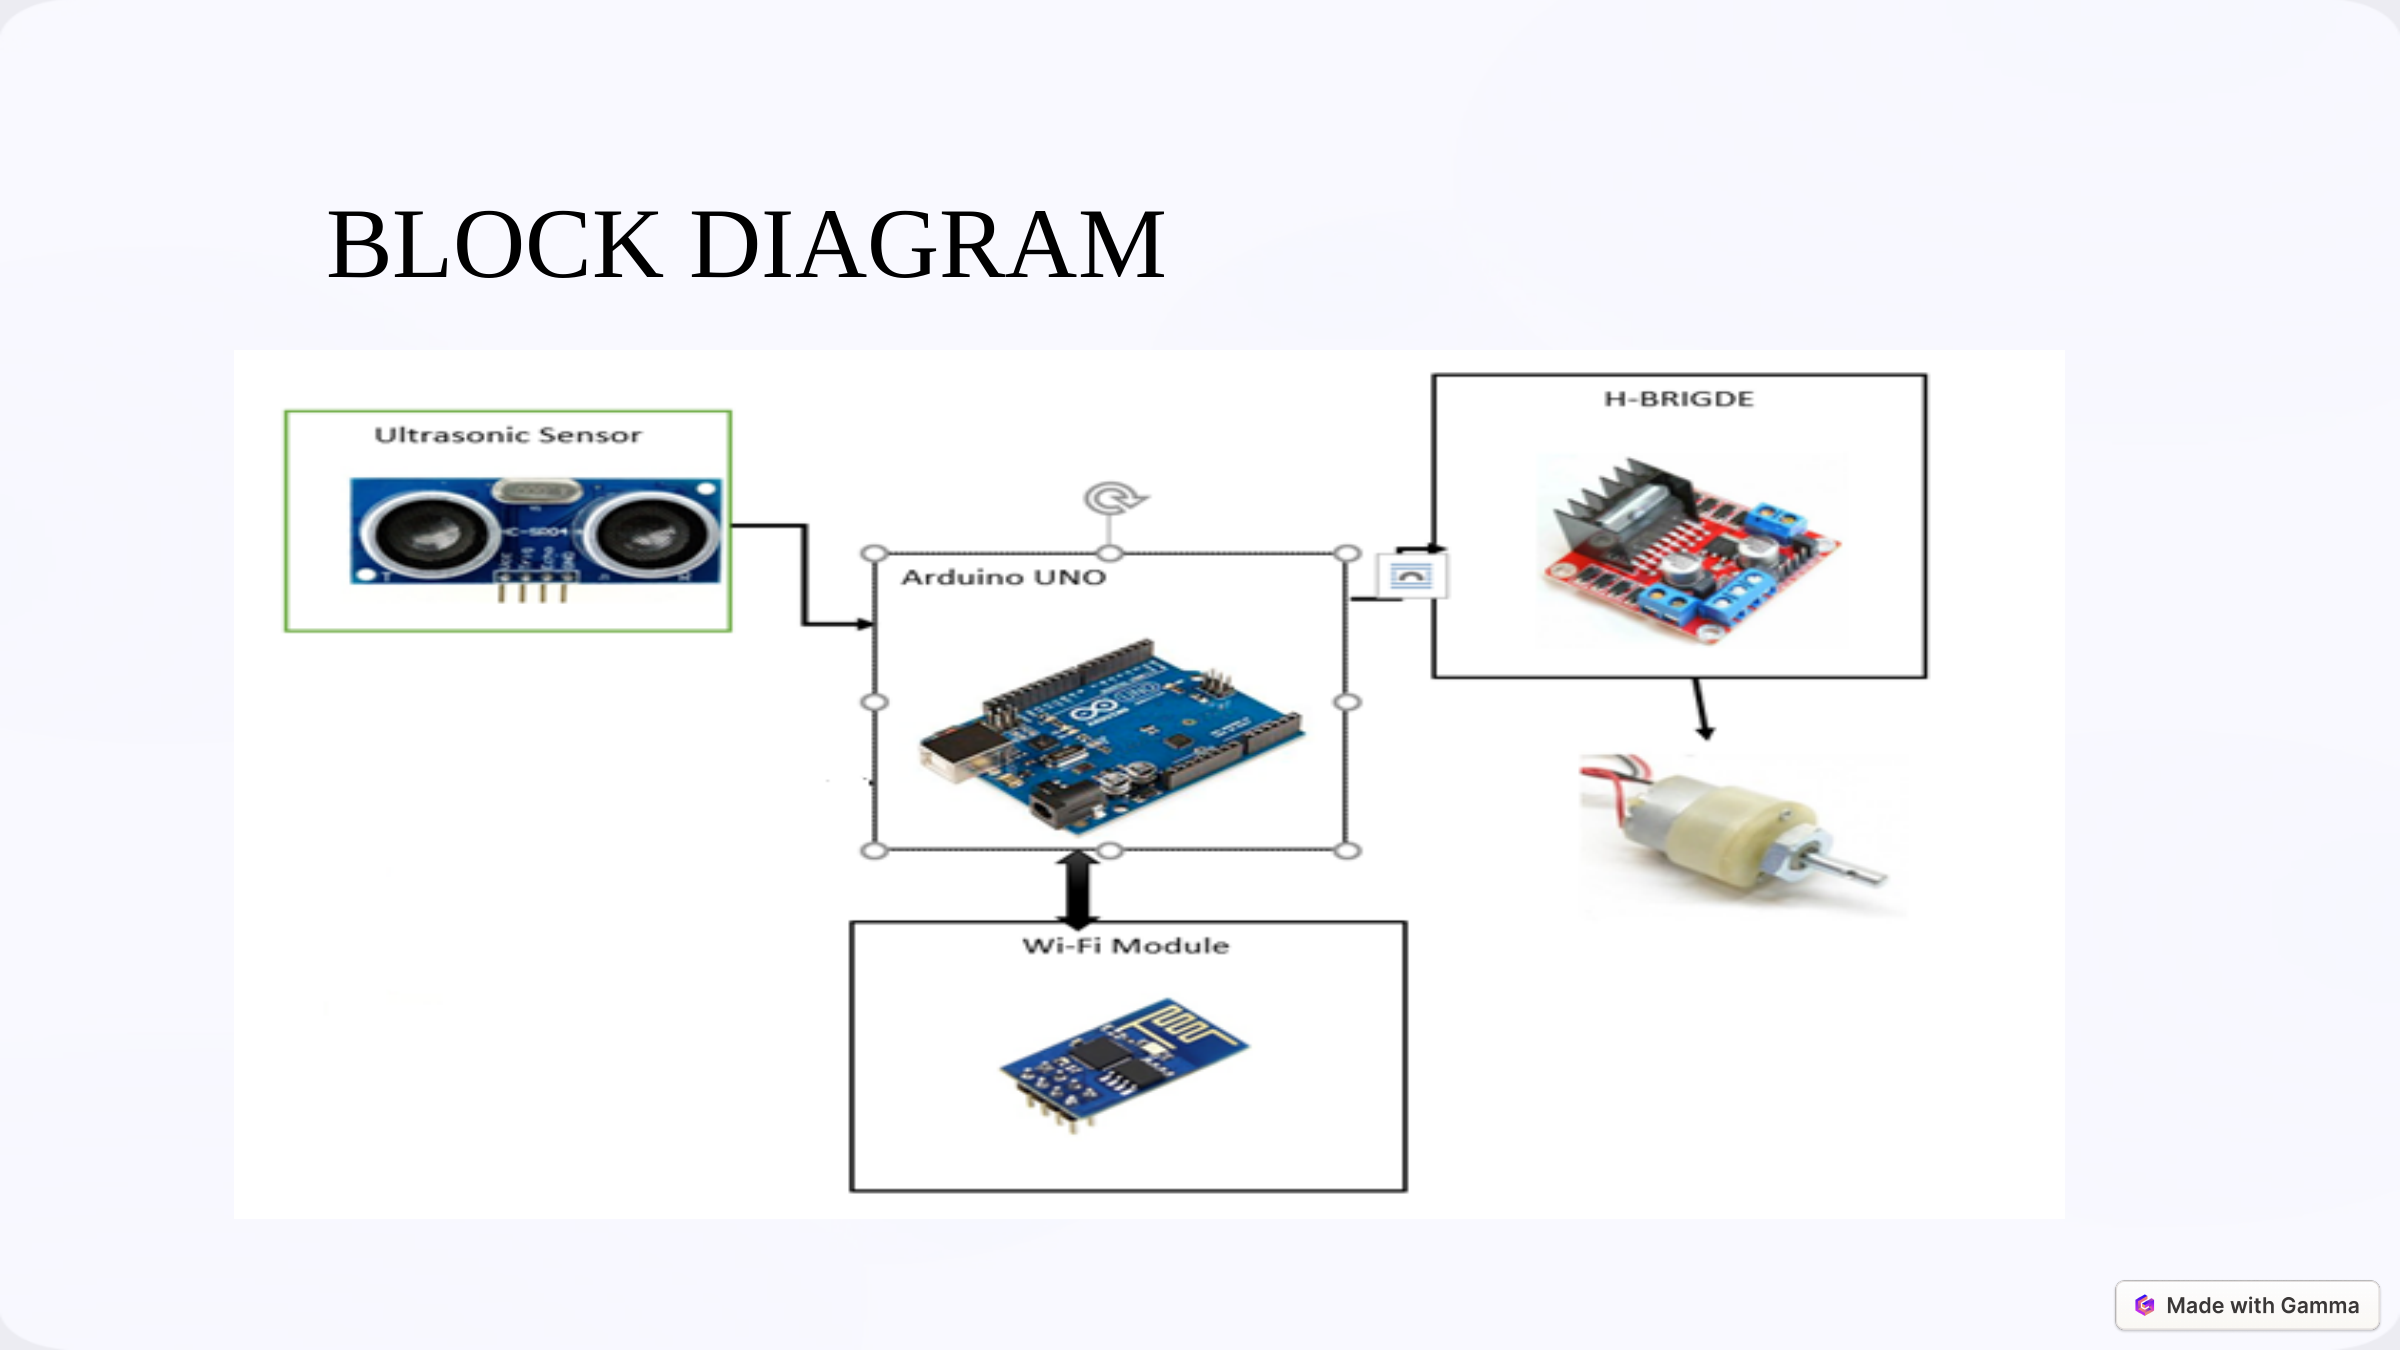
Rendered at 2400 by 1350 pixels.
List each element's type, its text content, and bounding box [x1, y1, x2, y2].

text_box BLOCK DIAGRAM [311, 170, 1909, 306]
picture [2106, 1271, 2389, 1339]
picture [234, 350, 2065, 1219]
